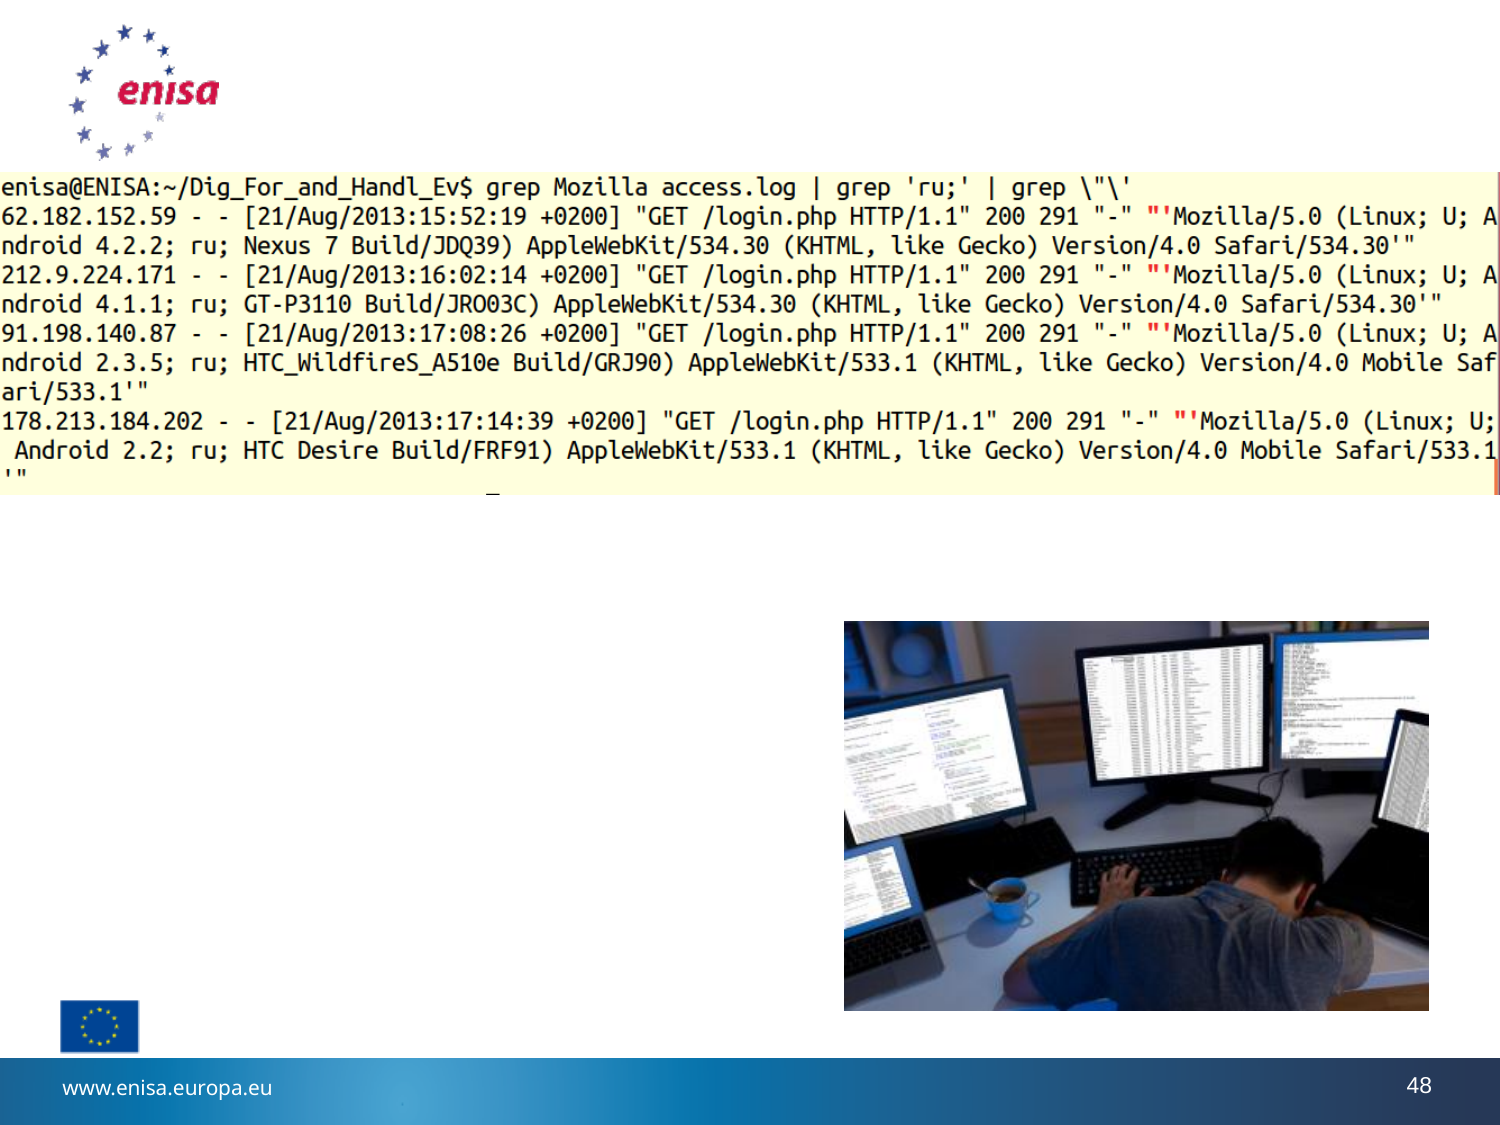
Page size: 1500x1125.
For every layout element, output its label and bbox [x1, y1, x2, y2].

picture [68, 23, 219, 161]
picture [142, 1058, 147, 1125]
picture [715, 1058, 721, 1125]
picture [708, 1058, 713, 1125]
list [844, 621, 1430, 1011]
picture [180, 1058, 667, 1125]
picture [0, 1058, 132, 1125]
picture [0, 172, 1500, 496]
picture [724, 1058, 1500, 1125]
picture [134, 1058, 140, 1125]
picture [59, 999, 140, 1054]
